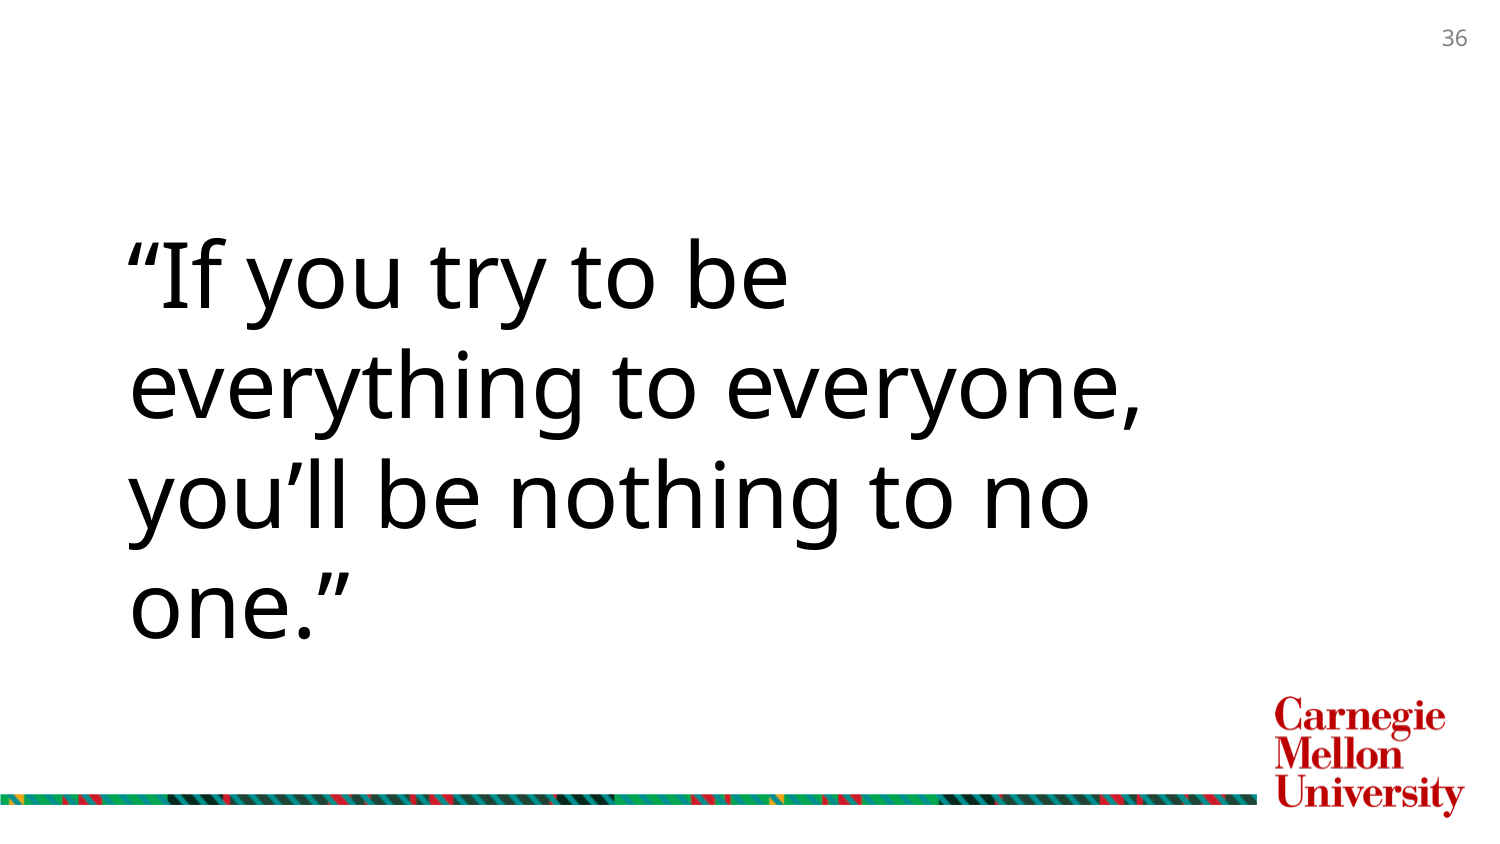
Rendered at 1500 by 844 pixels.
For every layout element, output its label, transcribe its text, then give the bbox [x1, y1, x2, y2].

picture [1, 795, 1256, 805]
picture [1275, 696, 1465, 818]
list “If you try to be everything to everyone, you’ll be nothing to no one.” [112, 209, 1275, 734]
